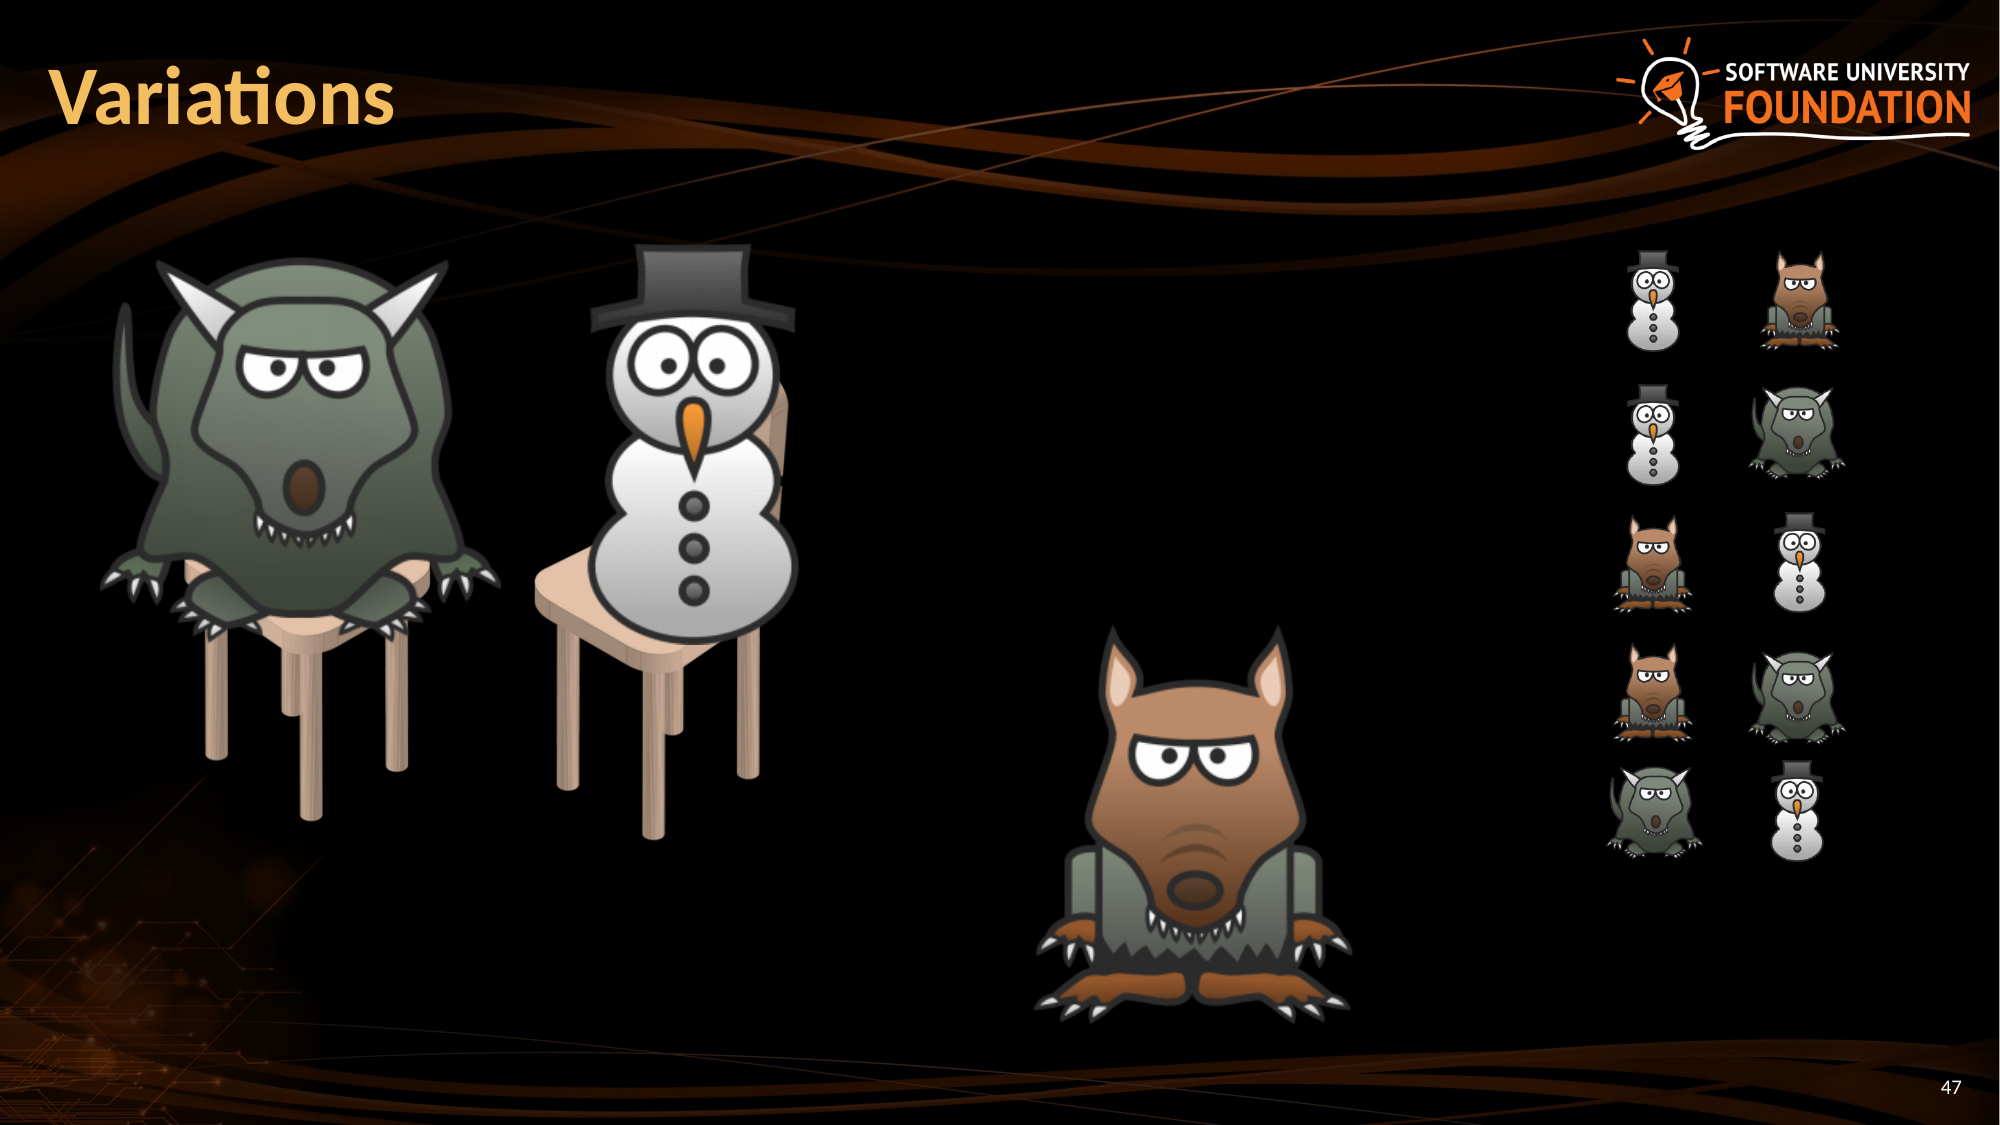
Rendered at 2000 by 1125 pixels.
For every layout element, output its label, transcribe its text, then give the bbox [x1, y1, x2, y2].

slide_number 47 [1897, 1070, 1968, 1103]
title Variations [30, 6, 1602, 189]
picture [0, 0, 2000, 1125]
